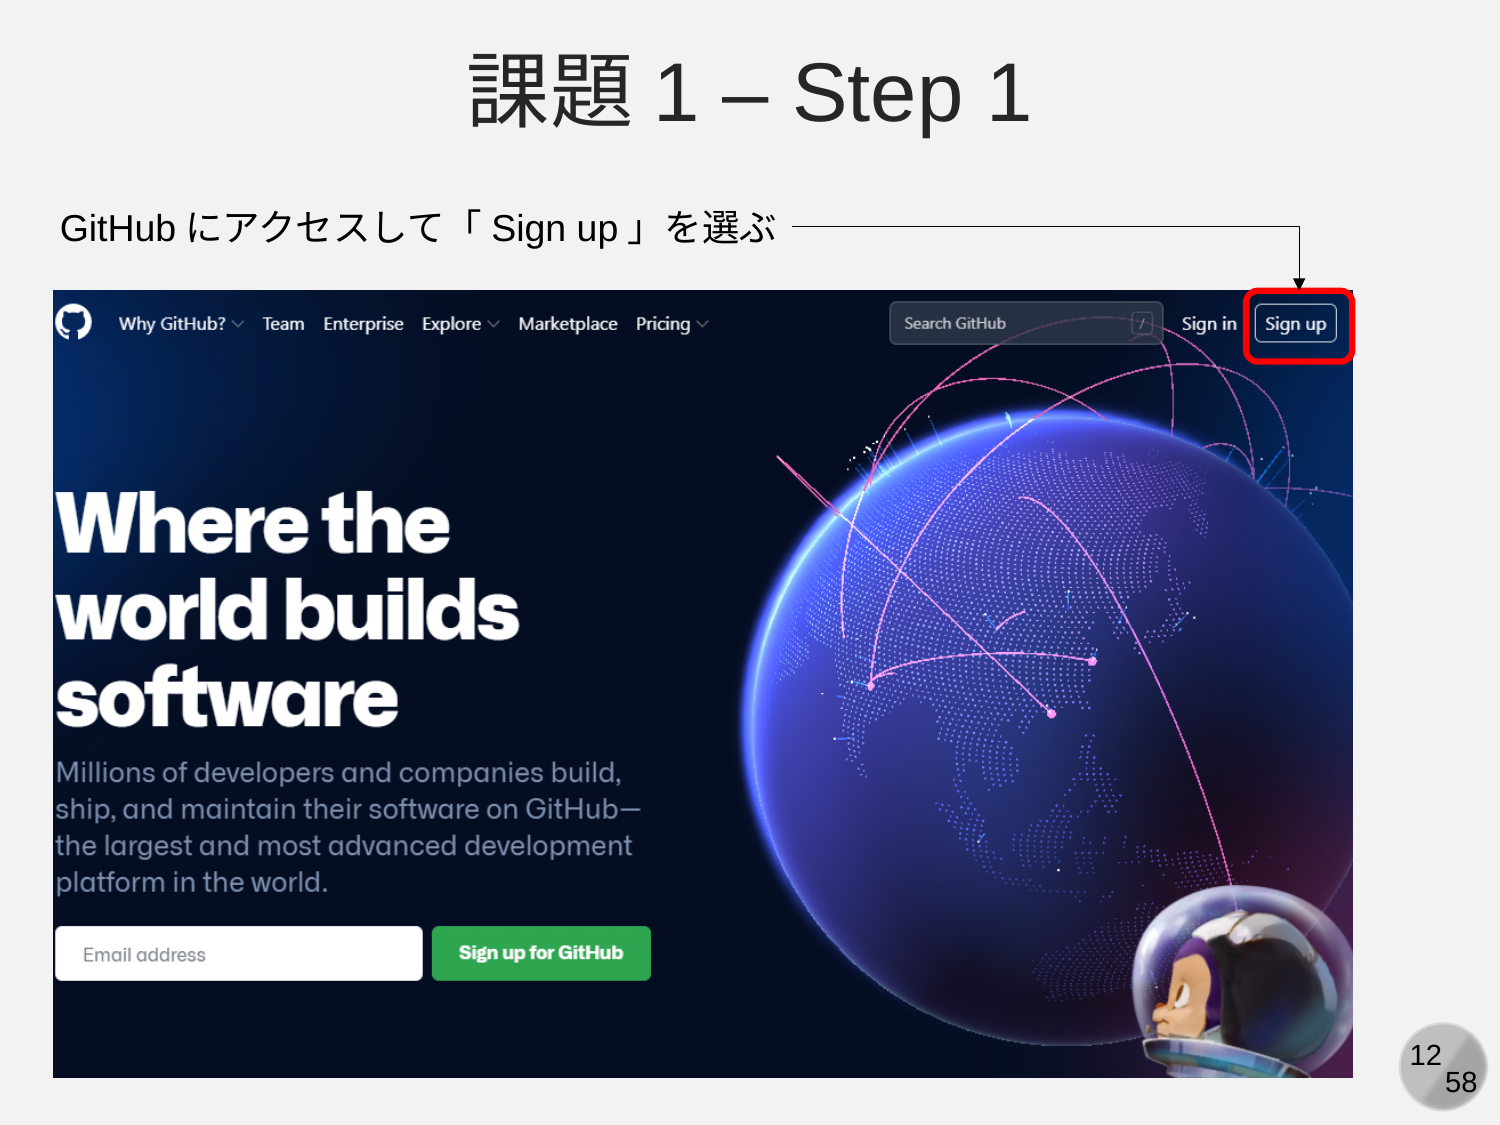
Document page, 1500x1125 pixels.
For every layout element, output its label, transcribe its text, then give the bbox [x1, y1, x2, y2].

text_box GitHubにアクセスして「Sign up」を選ぶ [45, 196, 792, 256]
list 課題1 – Step 1 [0, 31, 1500, 155]
picture [52, 290, 1353, 1078]
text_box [783, 226, 1300, 291]
